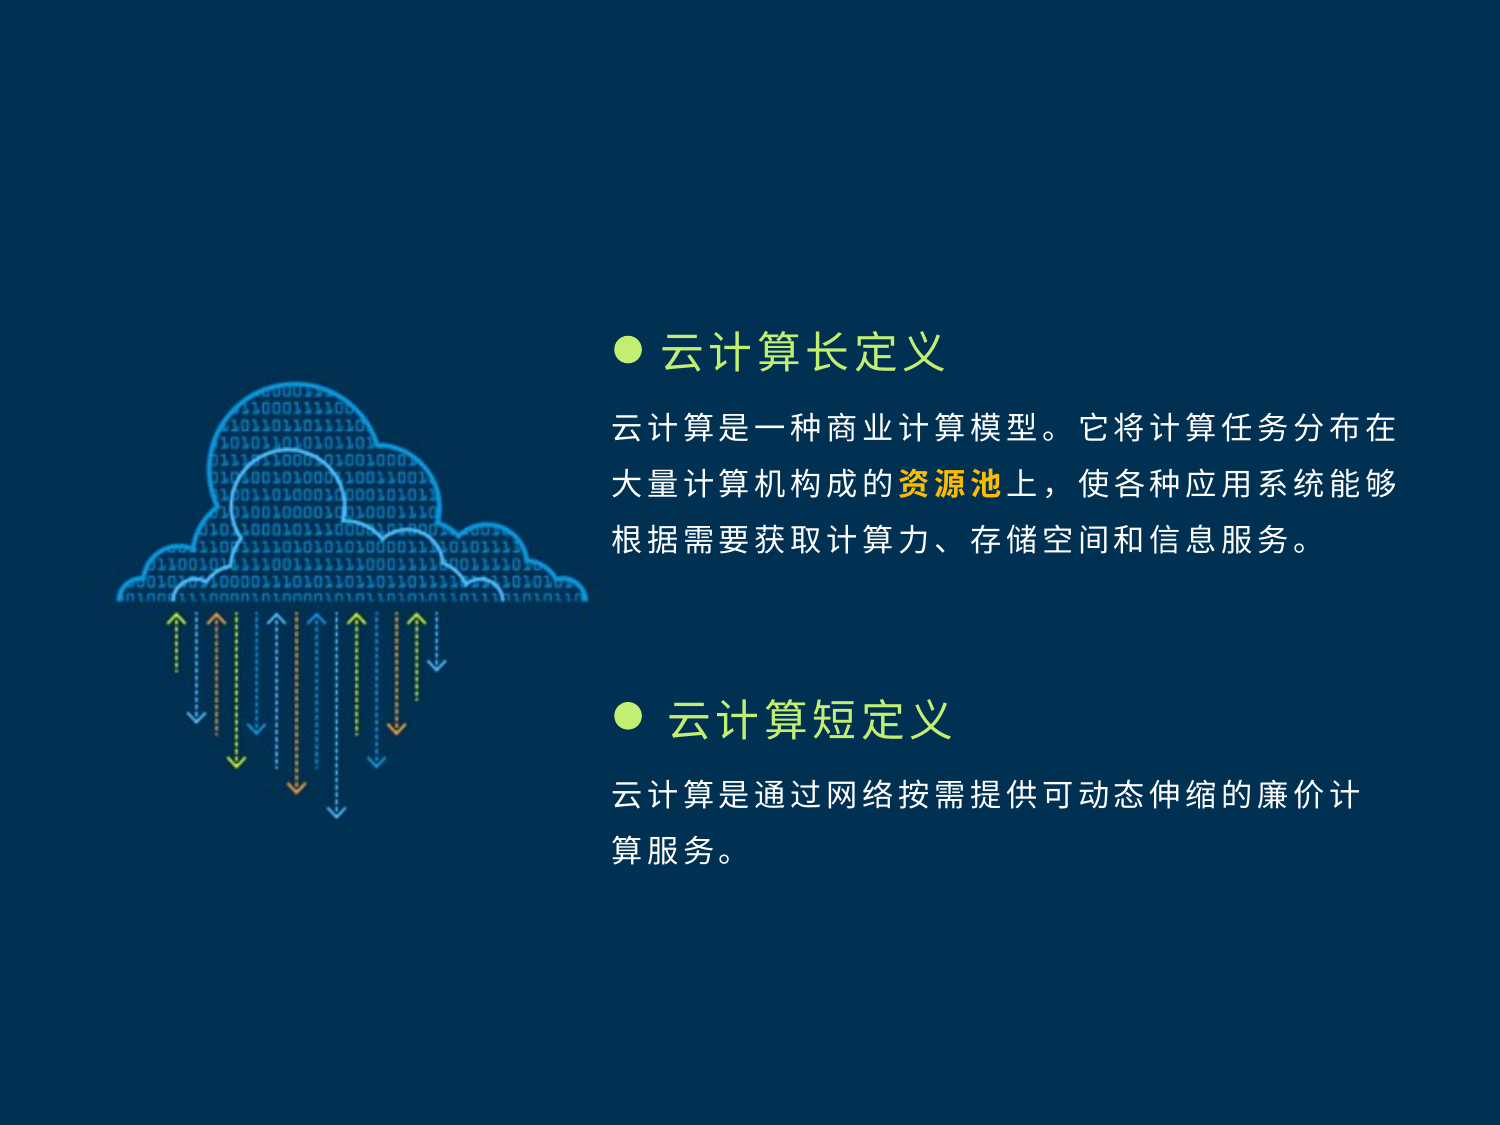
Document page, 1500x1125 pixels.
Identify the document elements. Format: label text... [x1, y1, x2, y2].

text_box [613, 334, 643, 365]
text_box 云计算长定义 [645, 317, 962, 381]
text_box 云计算是一种商业计算模型。它将计算任务分布在大量计算机构成的资源池上，使各种应用系统能够根据需要获取计算力、存储空间和信息服务。 [688, 381, 1443, 565]
picture [62, 369, 688, 837]
text_box 云计算是通过网络按需提供可动态伸缩的廉价计算服务。 [596, 749, 1391, 877]
text_box 云计算短定义 [688, 684, 969, 749]
